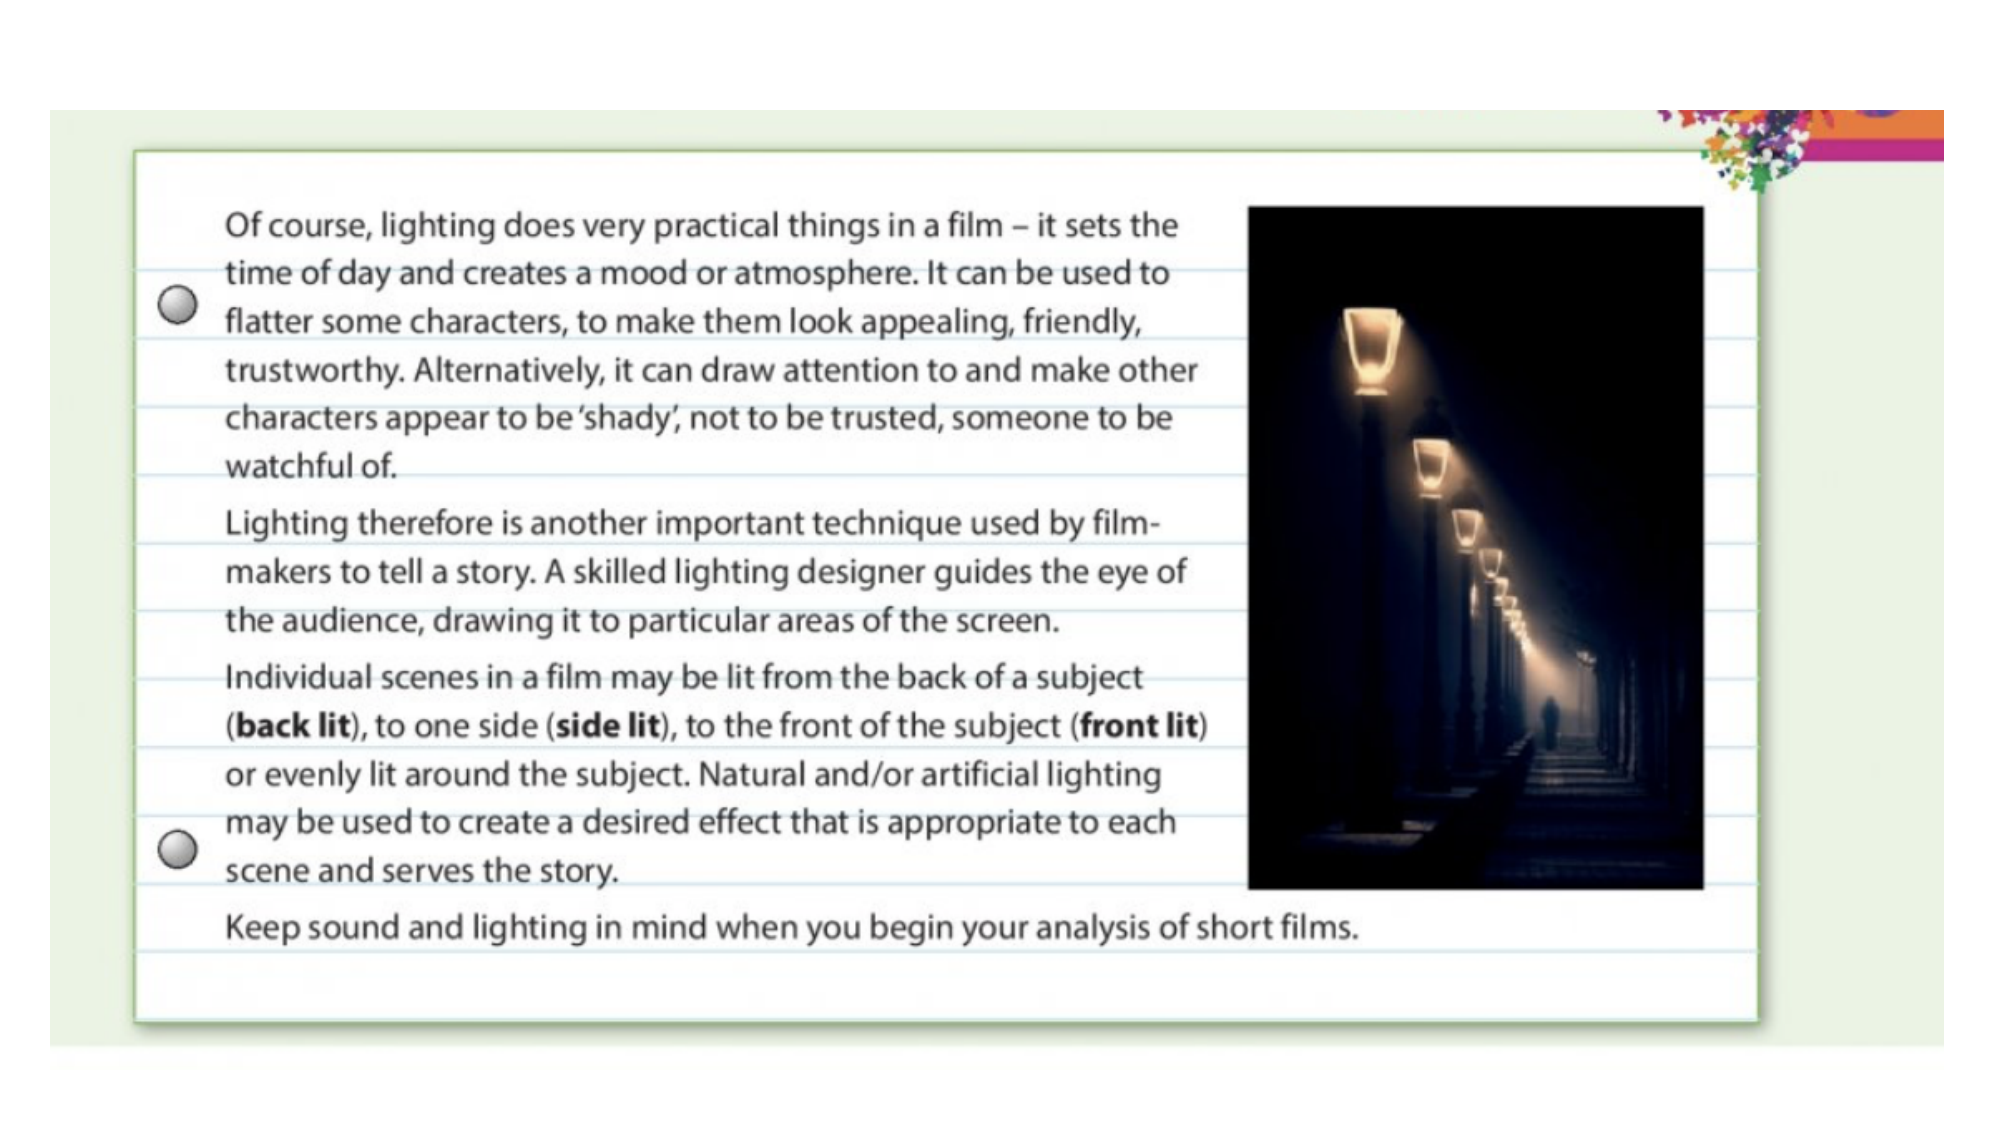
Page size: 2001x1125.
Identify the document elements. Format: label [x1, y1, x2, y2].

picture [50, 110, 1944, 1070]
